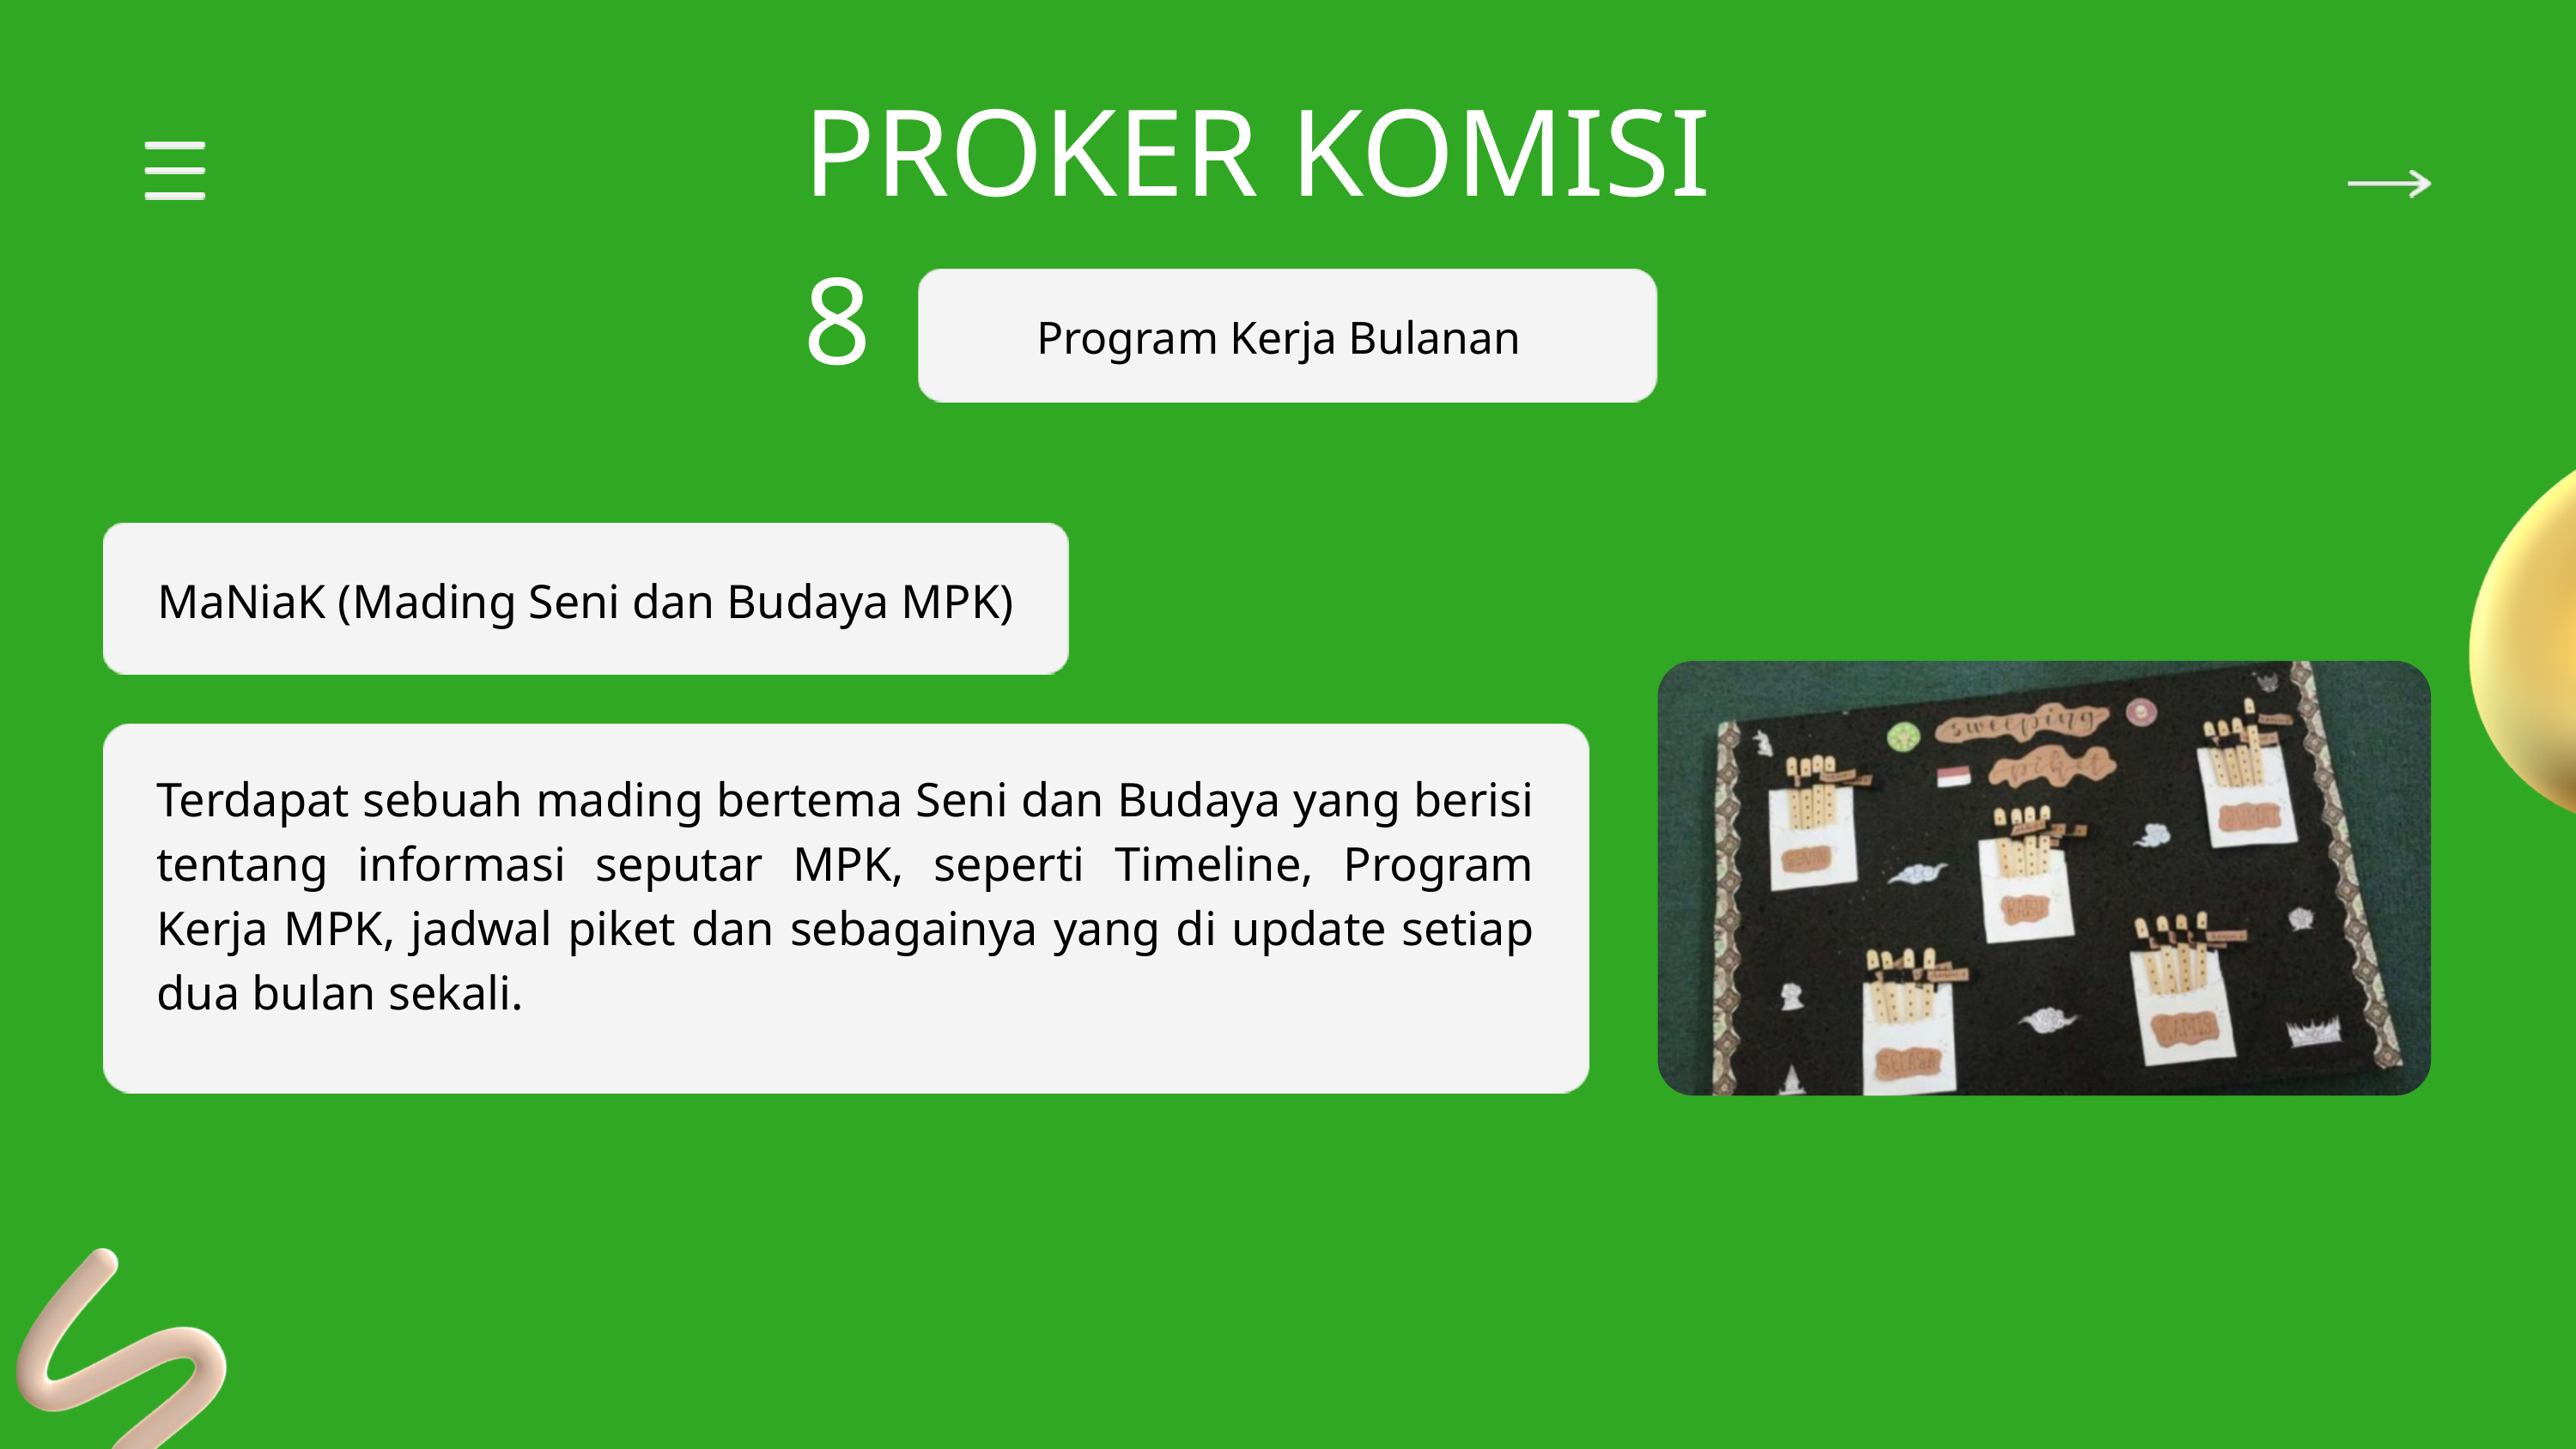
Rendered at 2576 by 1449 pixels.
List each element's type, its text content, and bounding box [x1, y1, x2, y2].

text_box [1657, 660, 2432, 1096]
text_box [144, 142, 206, 149]
text_box PROKER KOMISI 8 [803, 52, 1773, 389]
text_box [2469, 427, 2576, 829]
text_box [102, 523, 1070, 675]
text_box [144, 192, 206, 200]
text_box [2348, 170, 2432, 198]
text_box Program Kerja Bulanan [1024, 300, 1552, 363]
text_box [15, 1248, 380, 1449]
text_box [144, 167, 206, 175]
text_box [918, 389, 1658, 403]
text_box Terdapat sebuah mading bertema Seni dan Budaya yang berisi tentang informasi seputar MPK, seperti Timeline, Program Kerja MPK, jadwal piket dan sebagainya yang di update setiap dua bulan sekali. [156, 761, 1536, 1020]
text_box MaNiaK (Mading Seni dan Budaya MPK) [108, 563, 1064, 628]
text_box [103, 724, 1590, 1094]
